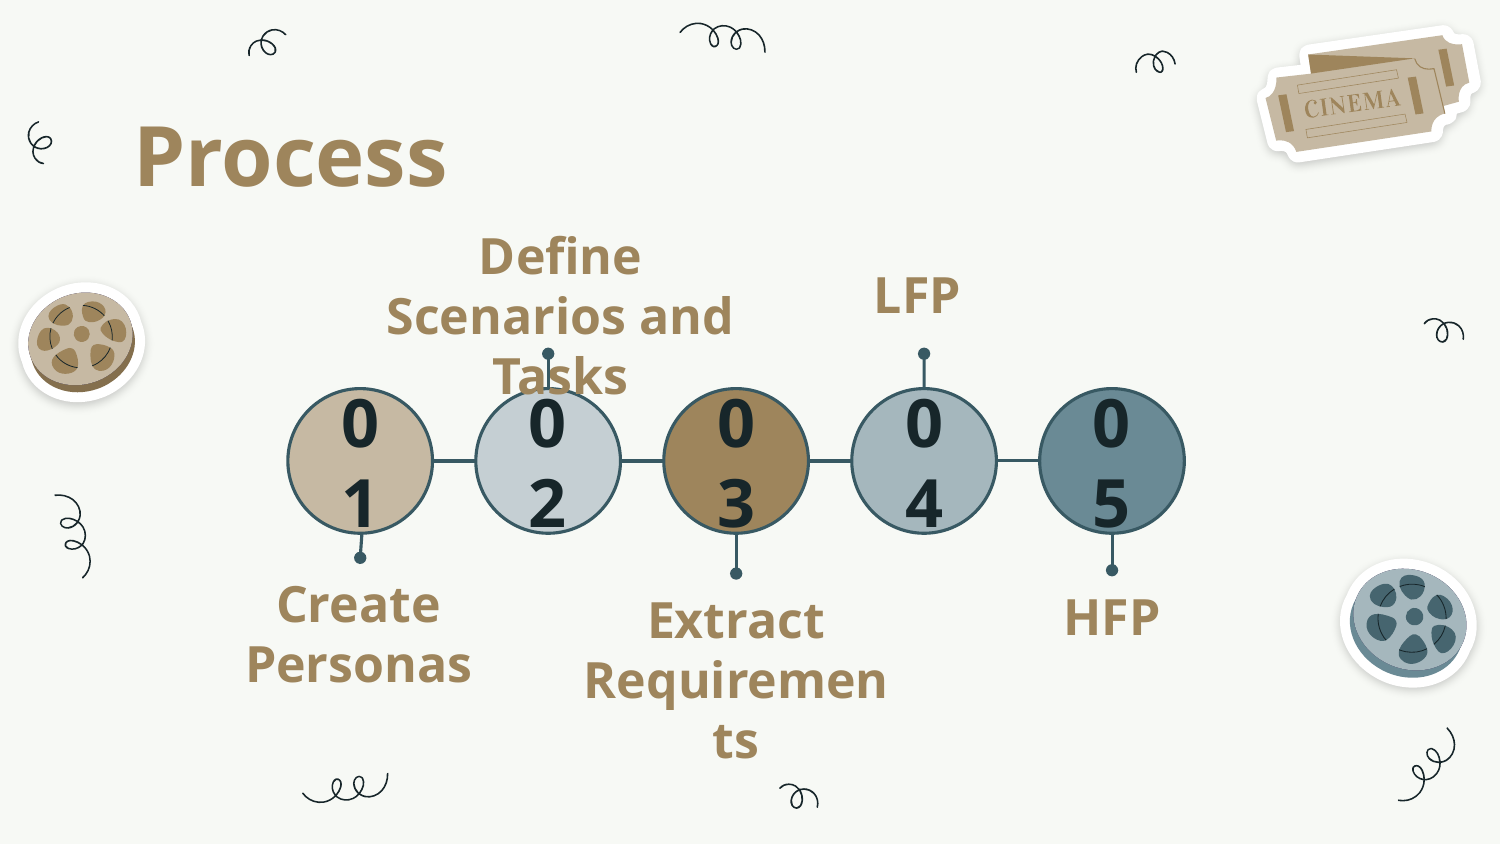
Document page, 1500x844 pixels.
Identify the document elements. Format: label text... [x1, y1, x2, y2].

text_box Extract Requirements [567, 573, 905, 649]
text_box Create Personas [195, 557, 522, 676]
text_box 04 [851, 388, 997, 534]
text_box 03 [663, 388, 809, 534]
text_box LFP [755, 248, 1093, 324]
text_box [359, 533, 363, 559]
title Process [118, 72, 1286, 167]
text_box 05 [1039, 388, 1185, 534]
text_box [1262, 31, 1476, 157]
text_box Define Scenarios and Tasks [368, 209, 753, 285]
text_box HFP [943, 570, 1281, 645]
text_box 02 [475, 388, 621, 534]
text_box 01 [287, 388, 433, 534]
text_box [1344, 569, 1472, 678]
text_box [23, 292, 141, 392]
